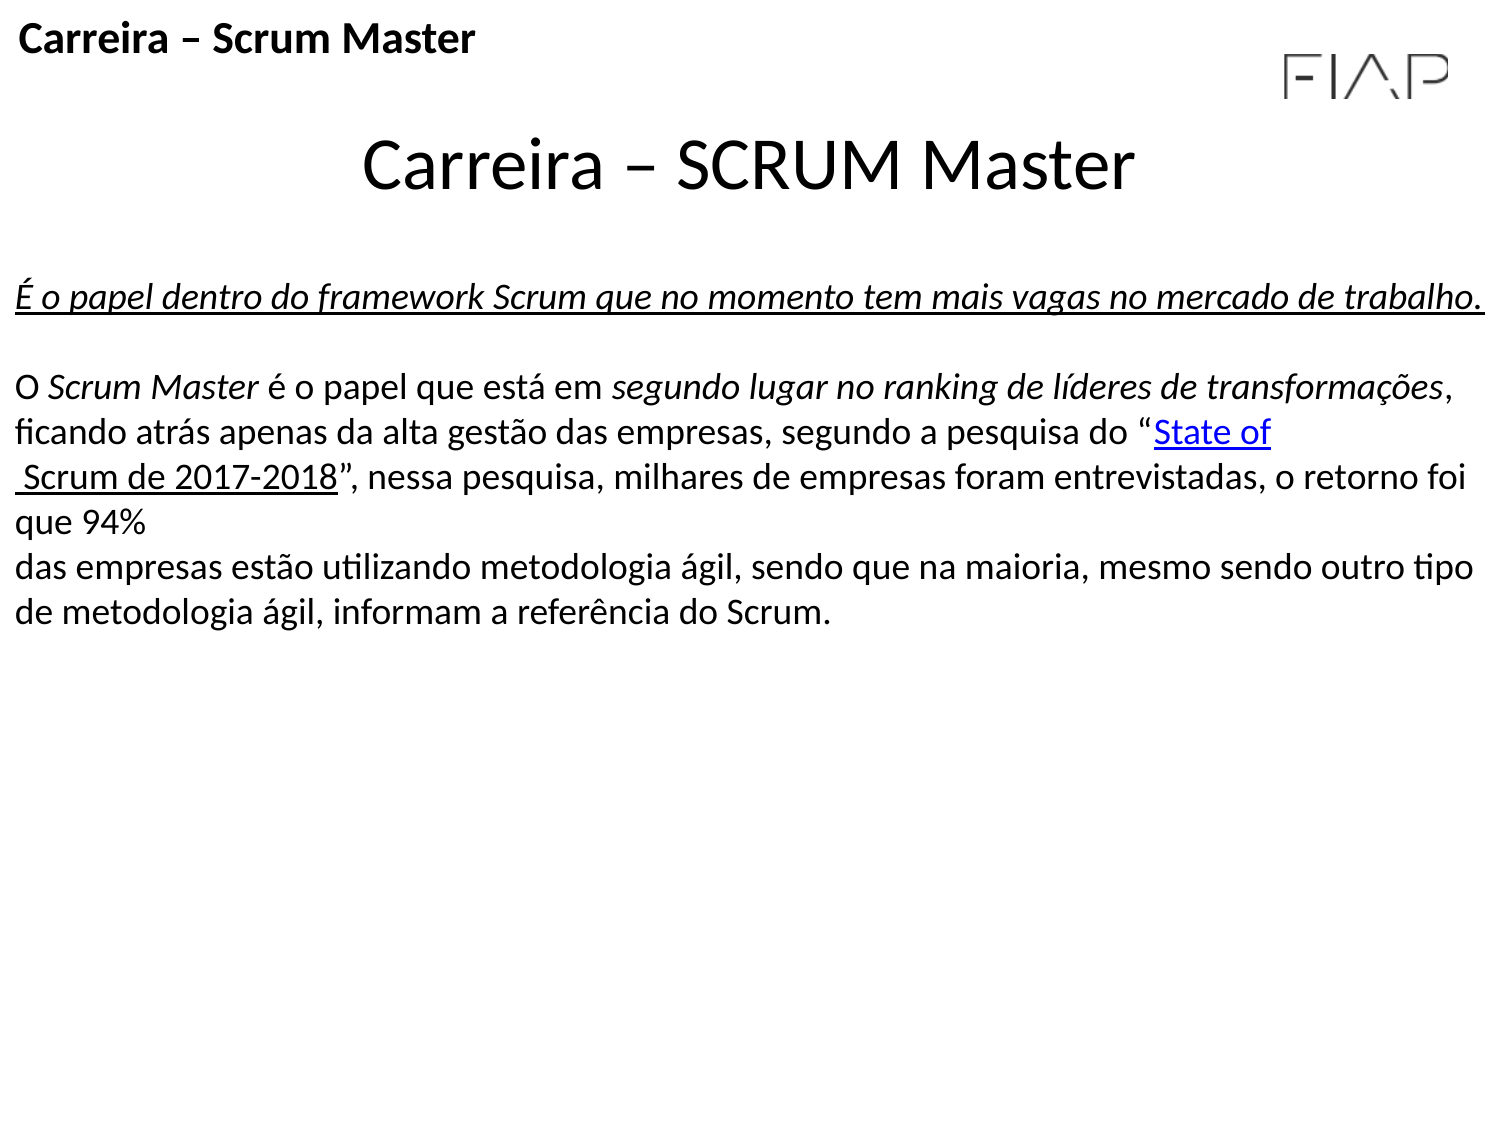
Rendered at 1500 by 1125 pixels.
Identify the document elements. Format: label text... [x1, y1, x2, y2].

text_box É o papel dentro do framework Scrum que no momento tem mais vagas no mercado de trabalho. O Scrum Master é o papel que está em segundo lugar no ranking de líderes de transformações, ficando atrás apenas da alta gestão das empresas, segundo a pesquisa do “State of Scrum de 2017-2018”, nessa pesquisa, milhares de empresas foram entrevistadas, o retorno foi que 94% das empresas estão utilizando metodologia ágil, sendo que na maioria, mesmo sendo outro tipo de metodologia ágil, informam a referência do Scrum. [0, 254, 1500, 640]
text_box Carreira – Scrum Master [3, 0, 492, 66]
text_box Carreira – SCRUM Master [0, 66, 1500, 254]
picture [1283, 53, 1449, 99]
